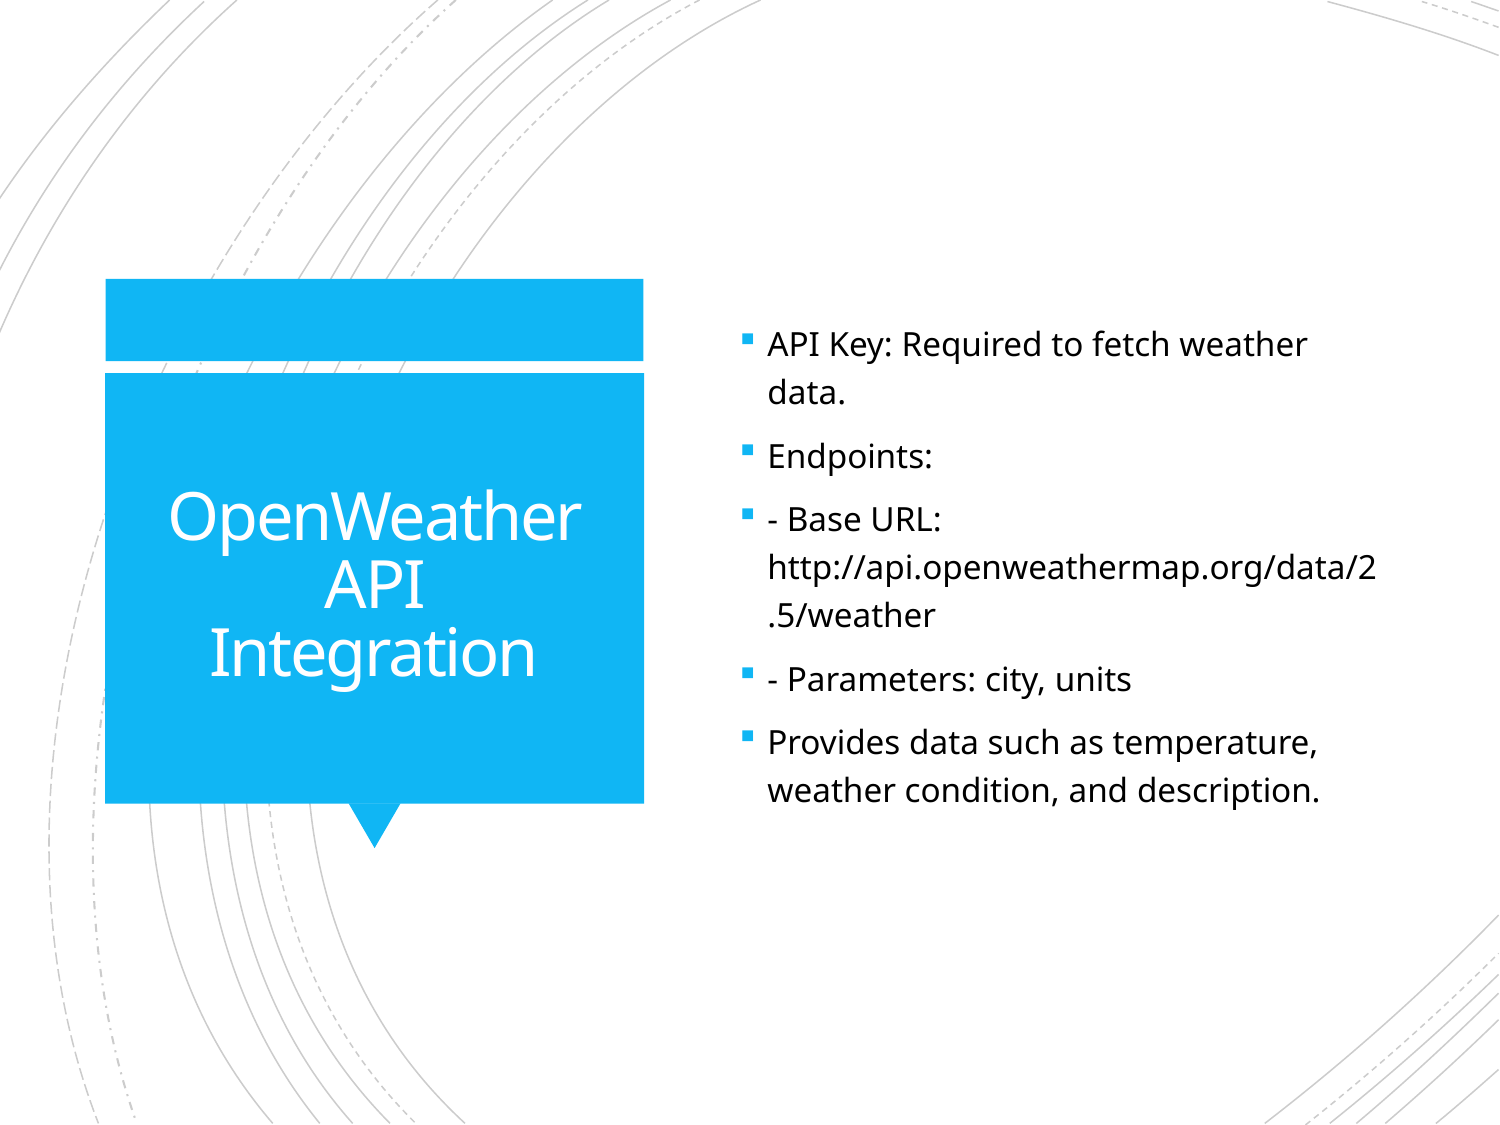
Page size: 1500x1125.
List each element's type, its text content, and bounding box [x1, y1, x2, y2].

title OpenWeather API Integration [118, 385, 630, 790]
list API Key: Required to fetch weather data. Endpoints: - Base URL: http://api.openweathermap.org/data/2.5/weather - Parameters: city, units Provides data such as temperature, weather condition, and description. [724, 131, 1396, 993]
